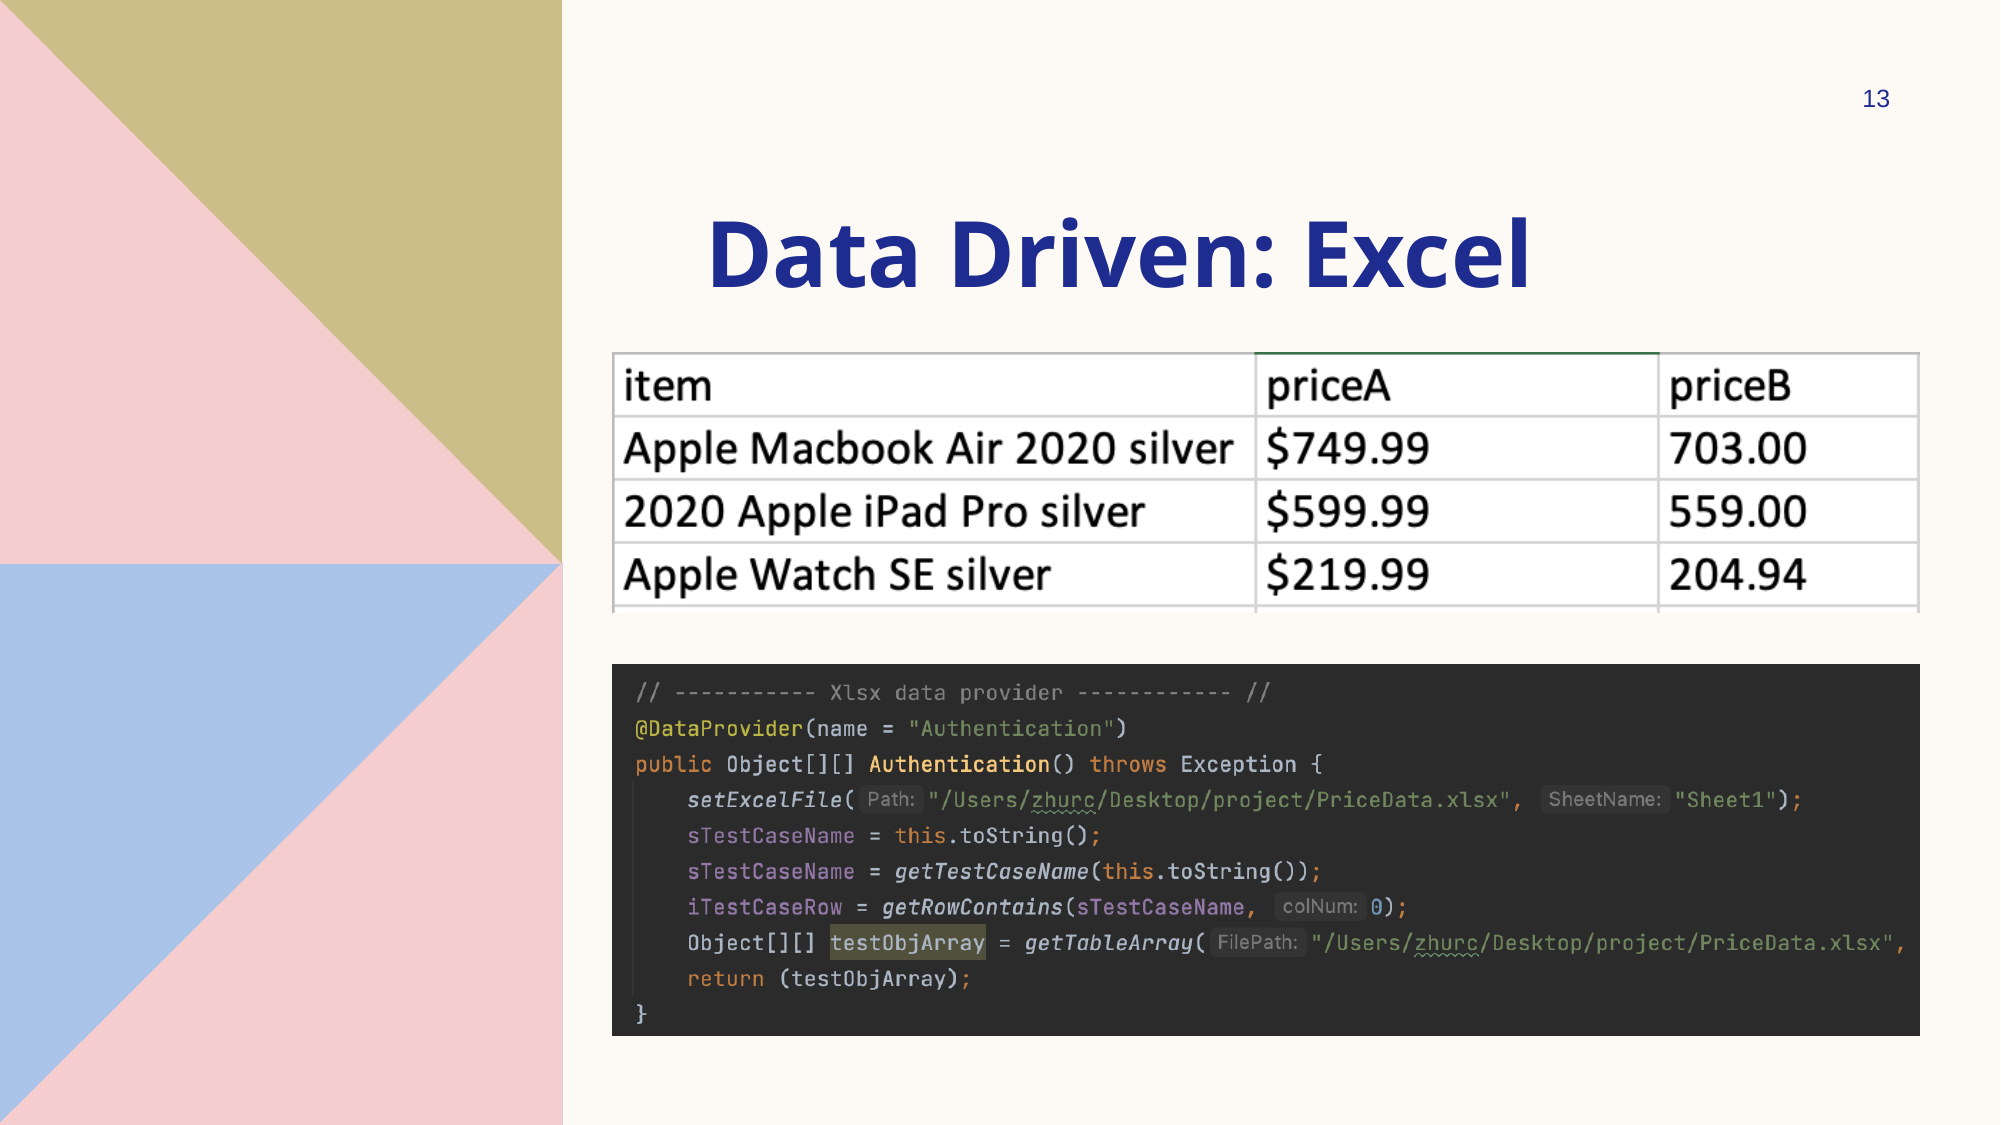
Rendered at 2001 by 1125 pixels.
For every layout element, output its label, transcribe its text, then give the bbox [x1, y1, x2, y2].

picture [611, 663, 1920, 1036]
slide_number 13 [1795, 75, 1958, 120]
title Data Driven: Excel [690, 187, 1800, 313]
picture [611, 352, 1920, 613]
